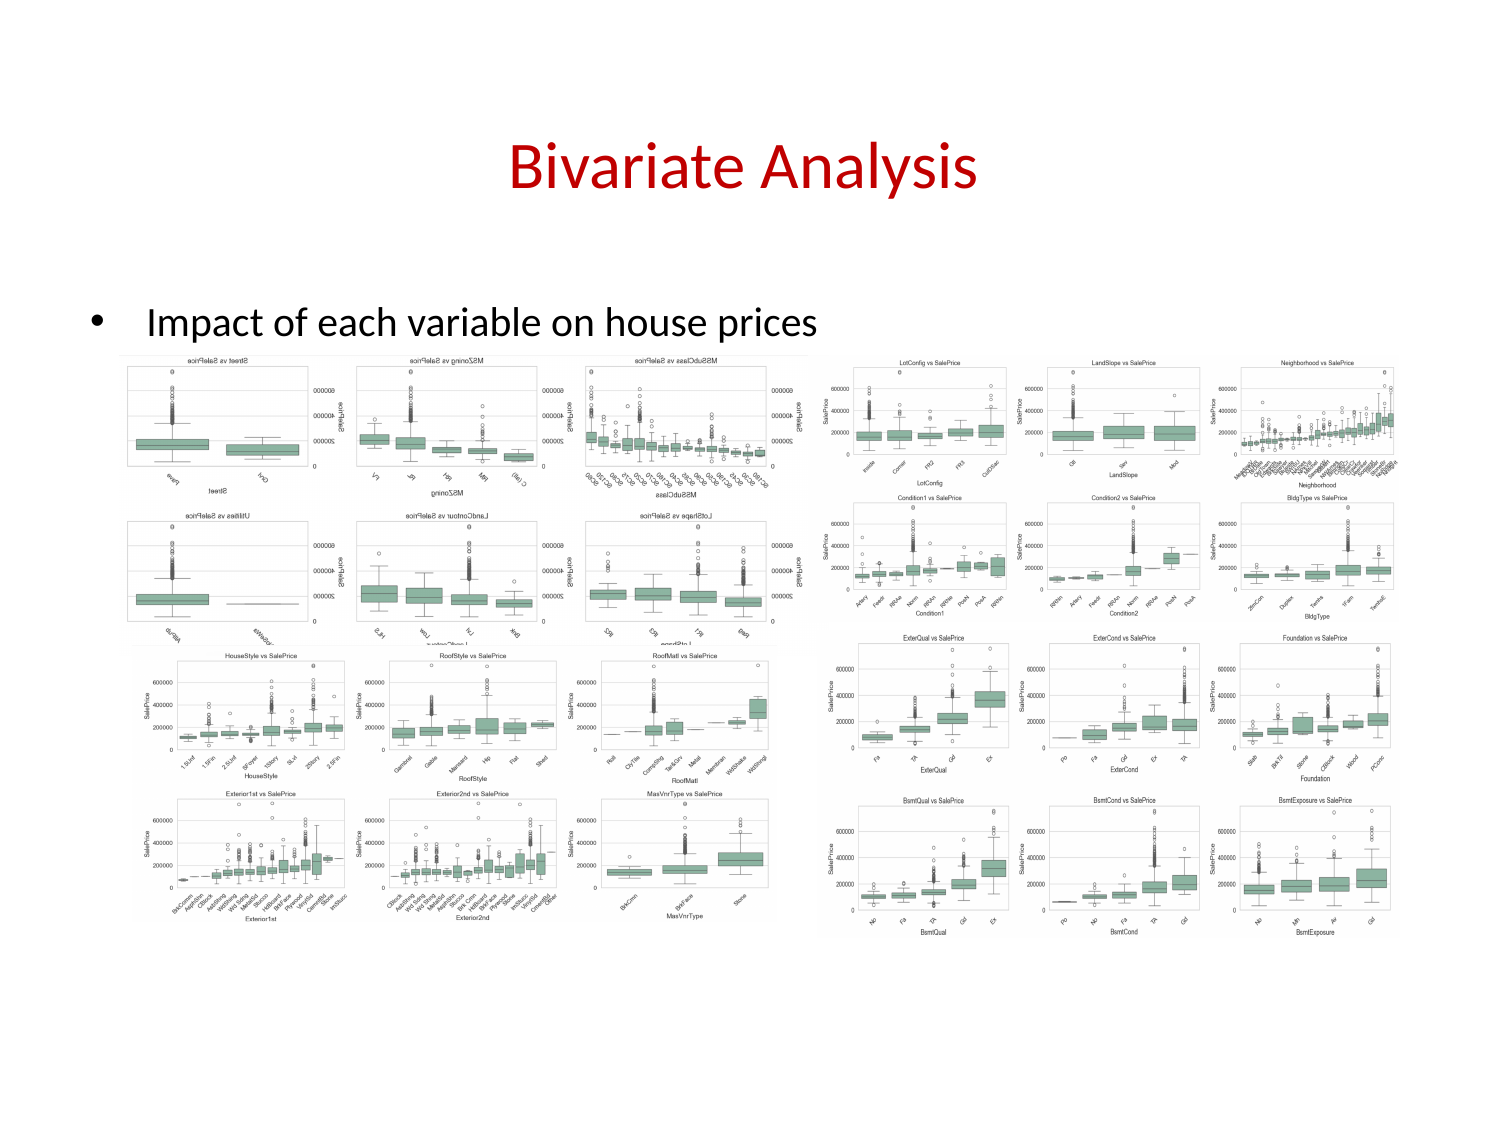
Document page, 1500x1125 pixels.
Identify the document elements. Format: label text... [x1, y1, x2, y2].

title Bivariate Analysis [68, 87, 1419, 236]
picture [119, 355, 1400, 939]
list Impact of each variable on house prices [75, 287, 1425, 950]
